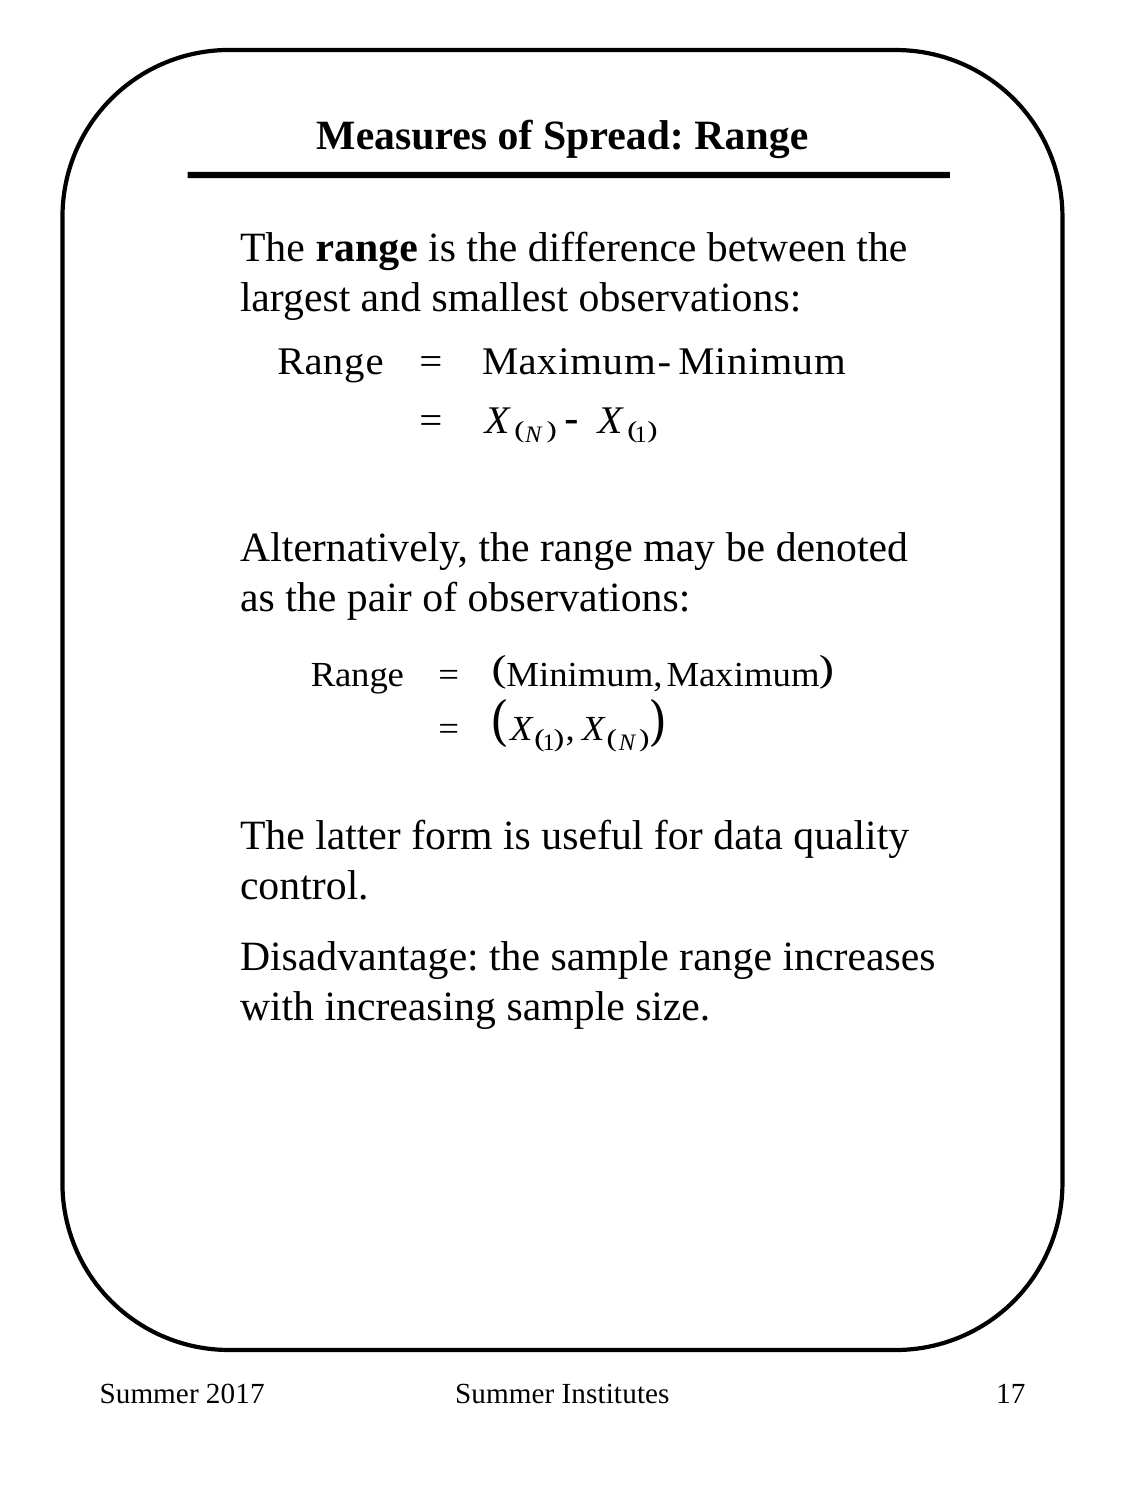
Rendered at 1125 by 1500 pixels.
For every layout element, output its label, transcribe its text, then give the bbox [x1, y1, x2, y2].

text_box Measures of Spread: Range [237, 99, 888, 166]
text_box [272, 339, 845, 454]
slide_number 45 [806, 1366, 1041, 1467]
text_box Alternatively, the range may be denoted as the pair of observations: [225, 512, 925, 628]
text_box The range is the difference between the largest and smallest observations: [224, 212, 963, 328]
slide_number Summer 2017 [84, 1366, 319, 1467]
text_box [306, 652, 836, 765]
footer Summer Institutes [384, 1366, 741, 1467]
text_box The latter form is useful for data quality control. Disadvantage: the sample range increases with increasing sample size. [224, 800, 988, 1037]
